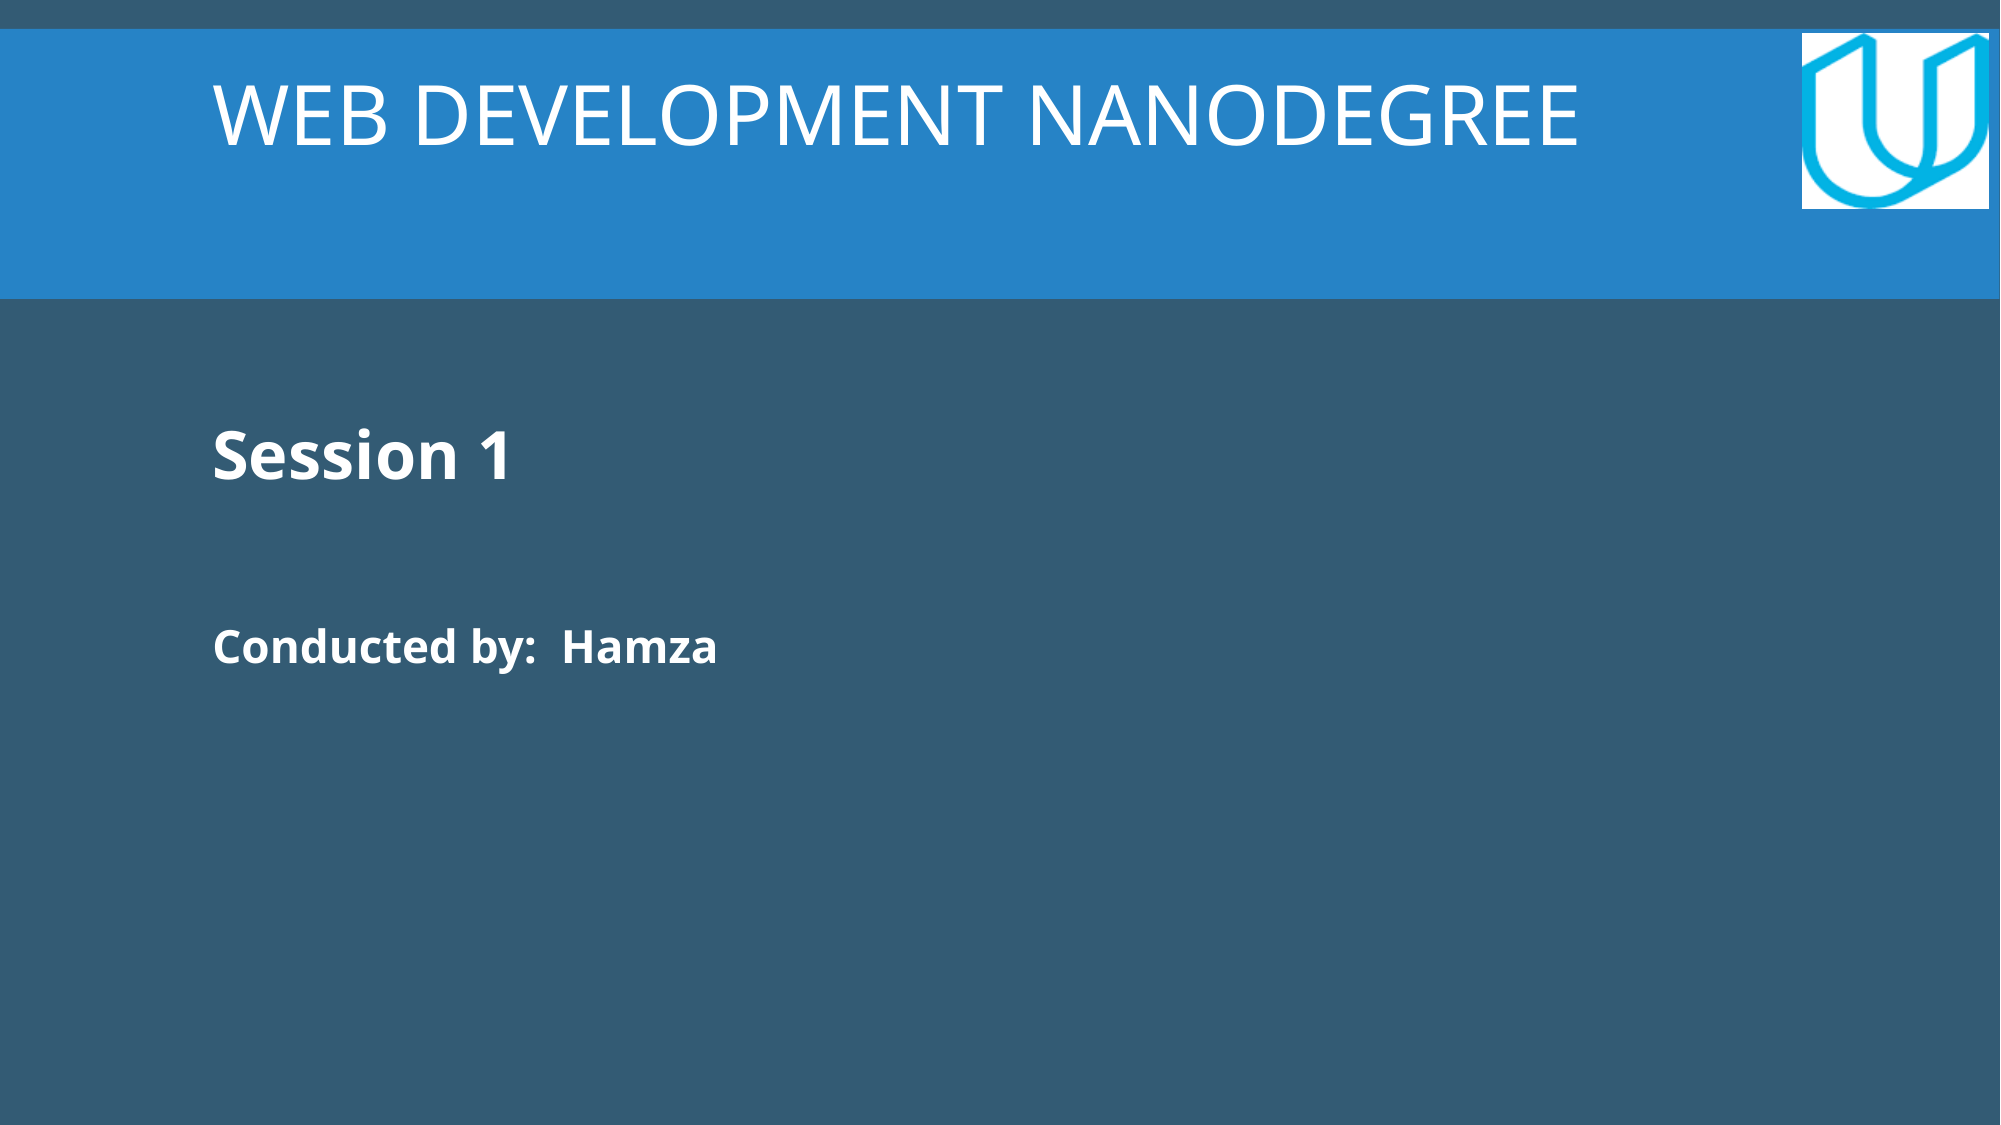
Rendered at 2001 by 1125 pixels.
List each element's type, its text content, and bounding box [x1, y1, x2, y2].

picture [1802, 33, 1989, 167]
list Session 1 Conducted by: Hamza [197, 329, 1803, 1020]
picture [1803, 159, 1866, 209]
title Web Development Nanodegree [197, 46, 1803, 295]
picture [1876, 124, 1989, 209]
picture [1816, 47, 1912, 197]
picture [1933, 47, 1974, 167]
